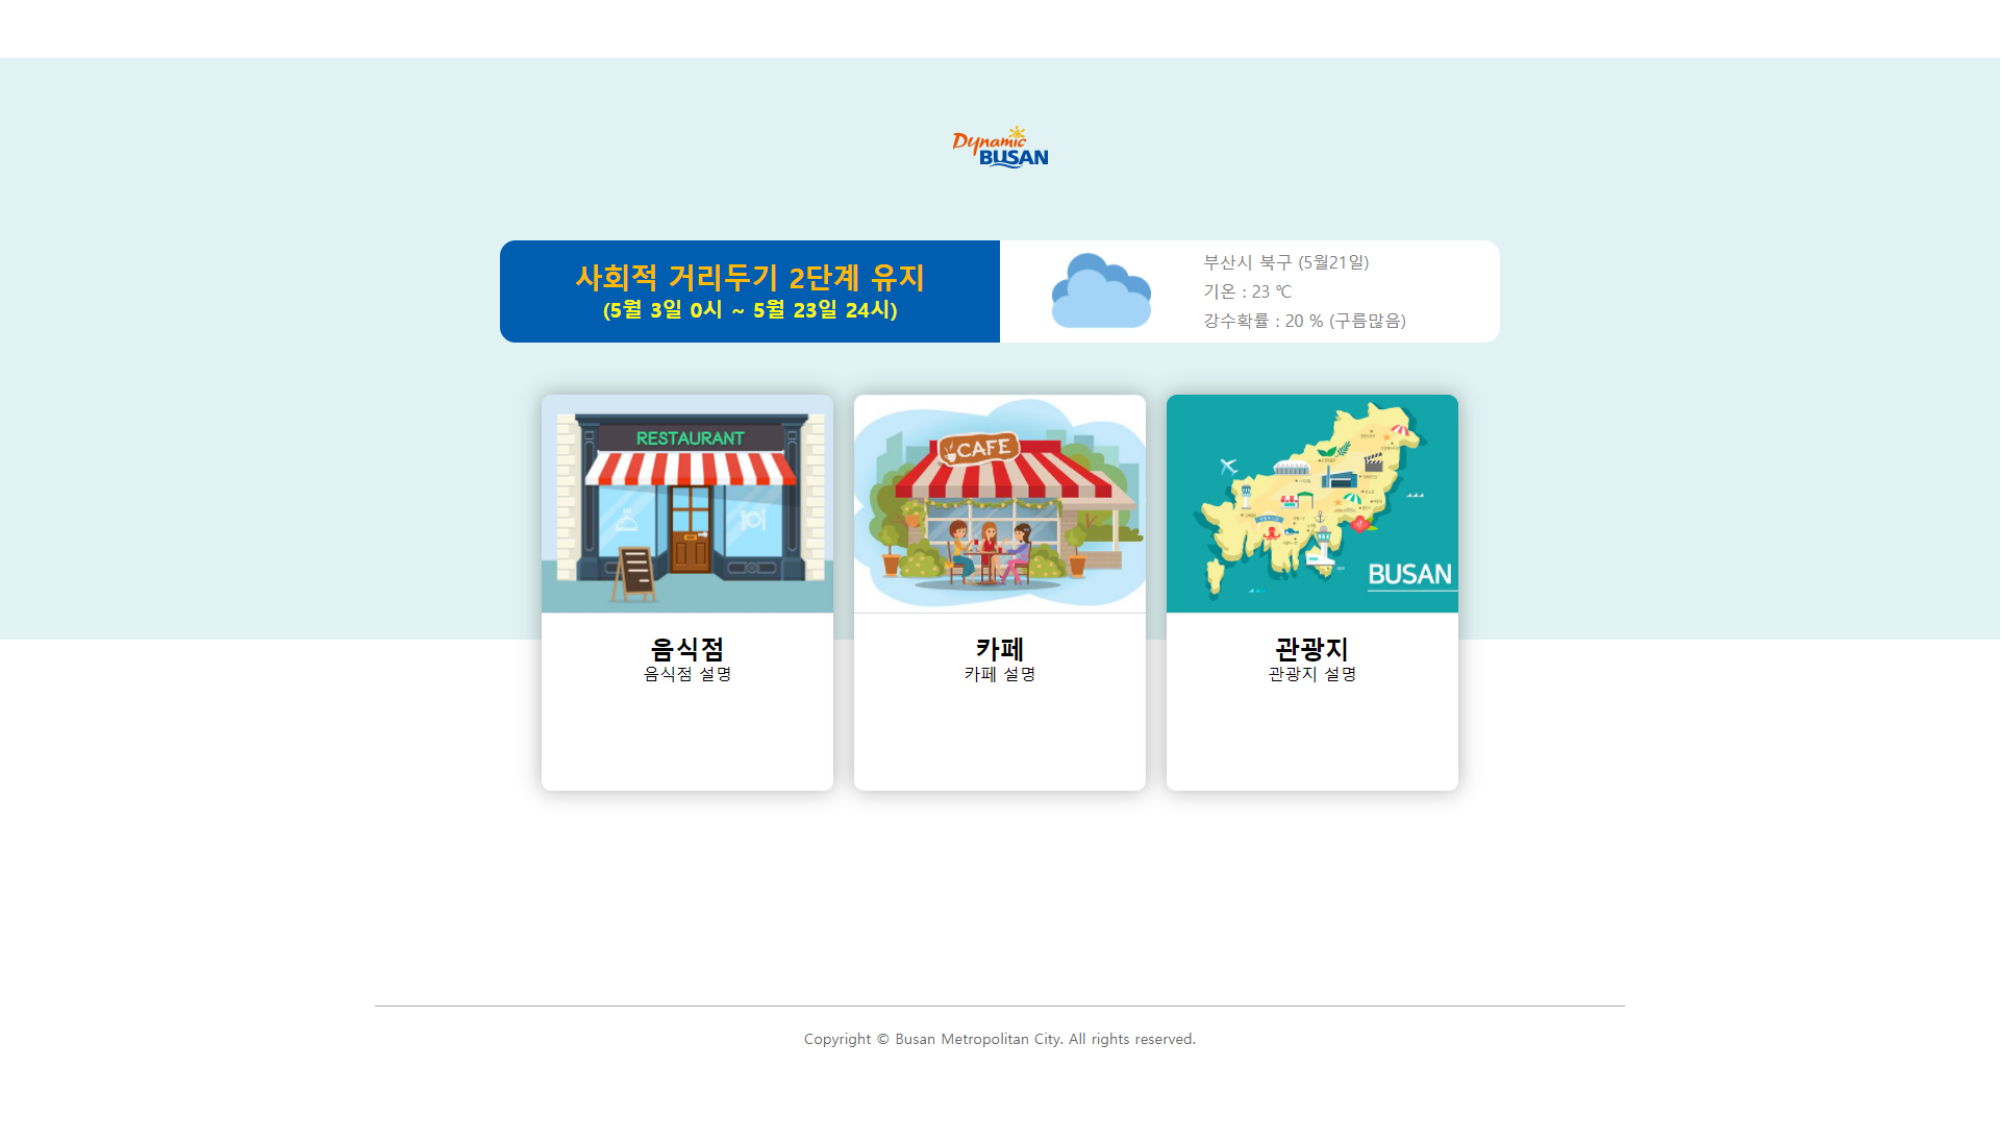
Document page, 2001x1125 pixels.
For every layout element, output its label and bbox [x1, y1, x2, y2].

picture [0, 58, 2000, 1067]
